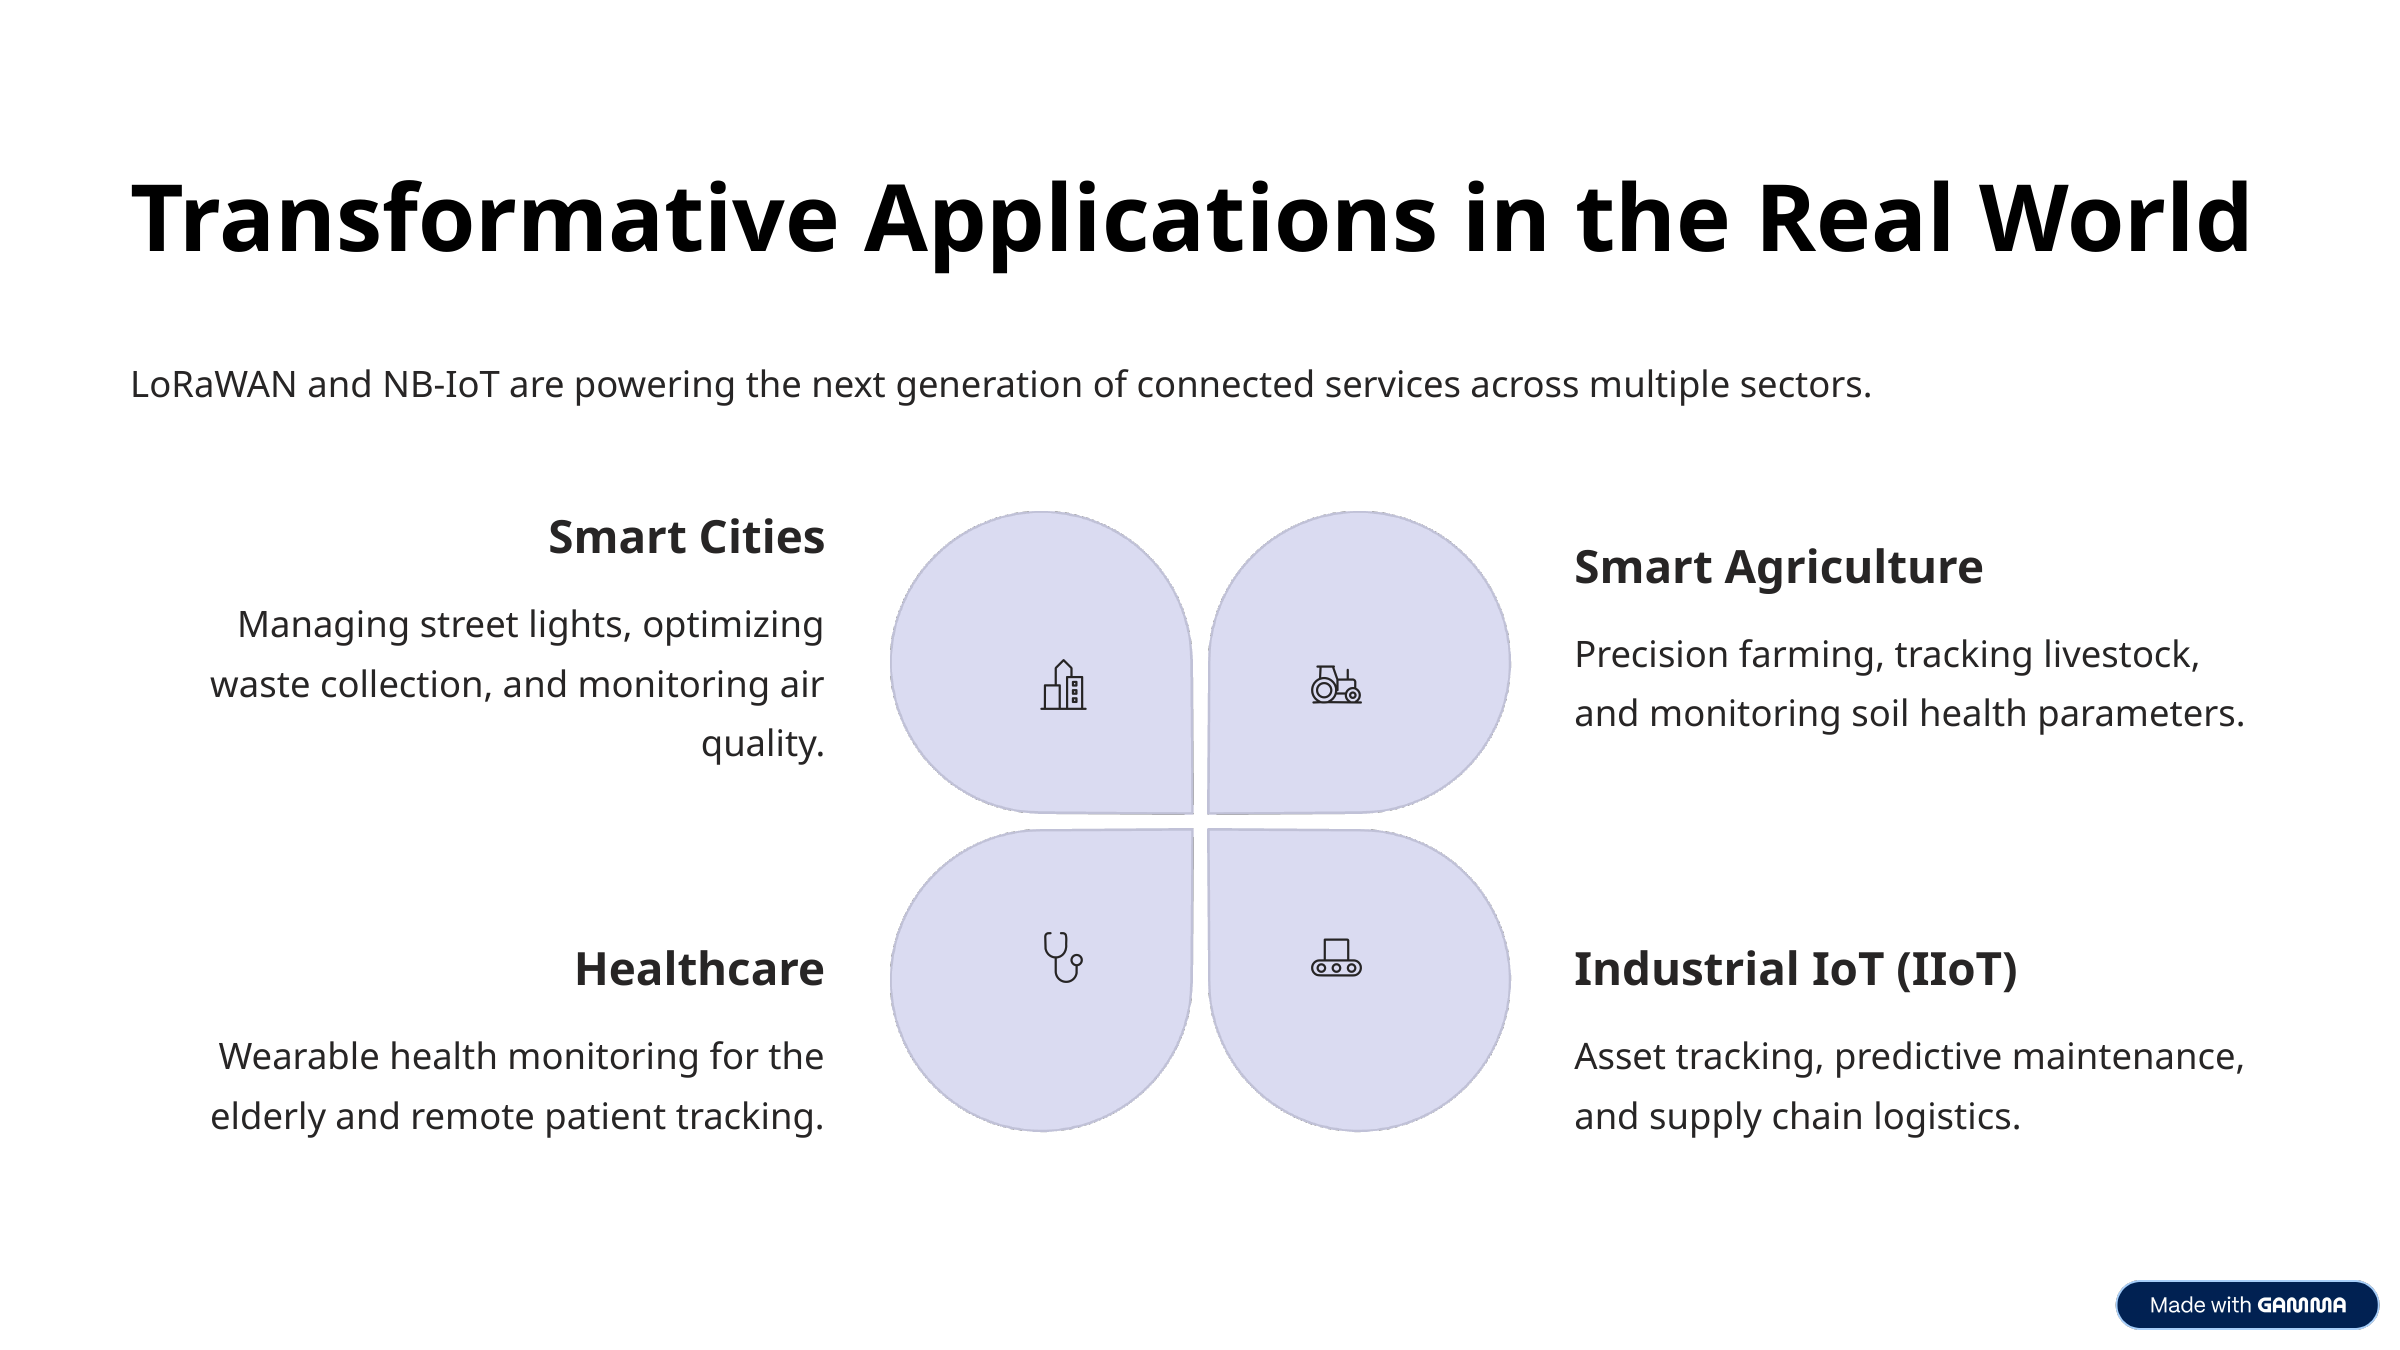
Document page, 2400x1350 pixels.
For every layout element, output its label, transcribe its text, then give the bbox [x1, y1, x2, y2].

text_box Smart Cities [360, 505, 825, 564]
text_box Industrial IoT (IIoT) [1575, 937, 2040, 996]
text_box Asset tracking, predictive maintenance, and supply chain logistics. [1575, 1017, 2270, 1137]
picture [2106, 1271, 2389, 1339]
text_box Smart Agriculture [1575, 534, 2040, 593]
text_box Transformative Applications in the Real World [130, 154, 2208, 271]
text_box Wearable health monitoring for the elderly and remote patient tracking. [130, 1017, 825, 1137]
text_box LoRaWAN and NB-IoT are powering the next generation of connected services across multiple sectors. [130, 345, 2270, 405]
text_box Managing street lights, optimizing waste collection, and monitoring air quality. [130, 585, 825, 765]
picture [825, 446, 1575, 1196]
text_box Precision farming, tracking livestock, and monitoring soil health parameters. [1575, 615, 2270, 735]
text_box Healthcare [360, 937, 825, 996]
